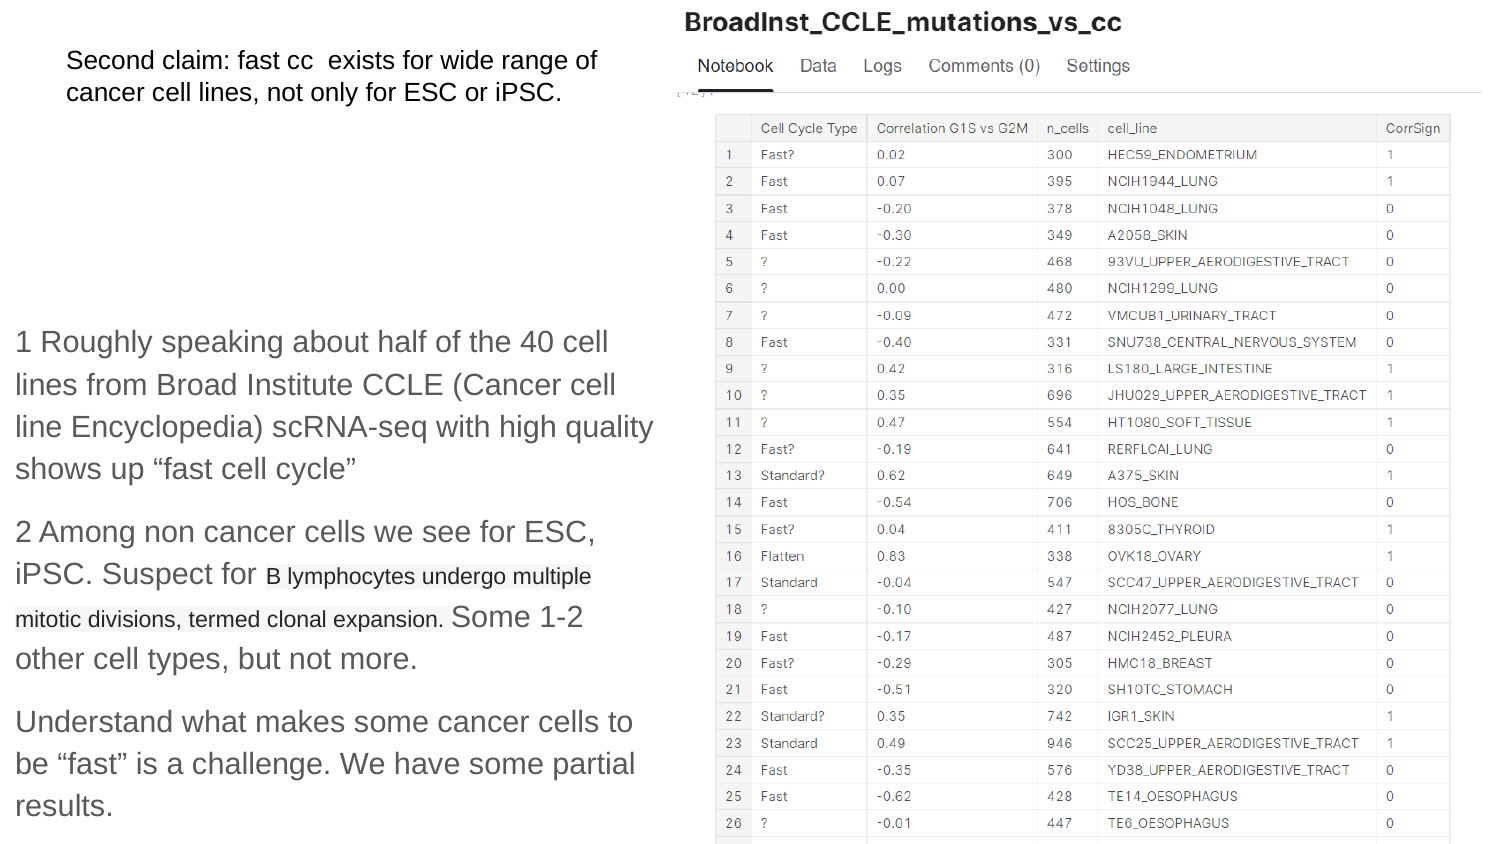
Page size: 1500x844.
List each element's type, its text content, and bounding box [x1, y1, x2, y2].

picture [675, 0, 1483, 844]
list 1 Roughly speaking about half of the 40 cell lines from Broad Institute CCLE (Cancer cell line Encyclopedia) scRNA-seq with high quality shows up “fast cell cycle” 2 Among non cancer cells we see for ESC, iPSC. Suspect for B lymphocytes undergo multiple mitotic divisions, termed clonal expansion. Some 1-2 other cell types, but not more. Understand what makes some cancer cells to be “fast” is a challenge. We have some partial results. [0, 301, 670, 844]
title Second claim: fast cc exists for wide range of cancer cell lines, not only for ESC or iPSC. [51, 28, 670, 123]
